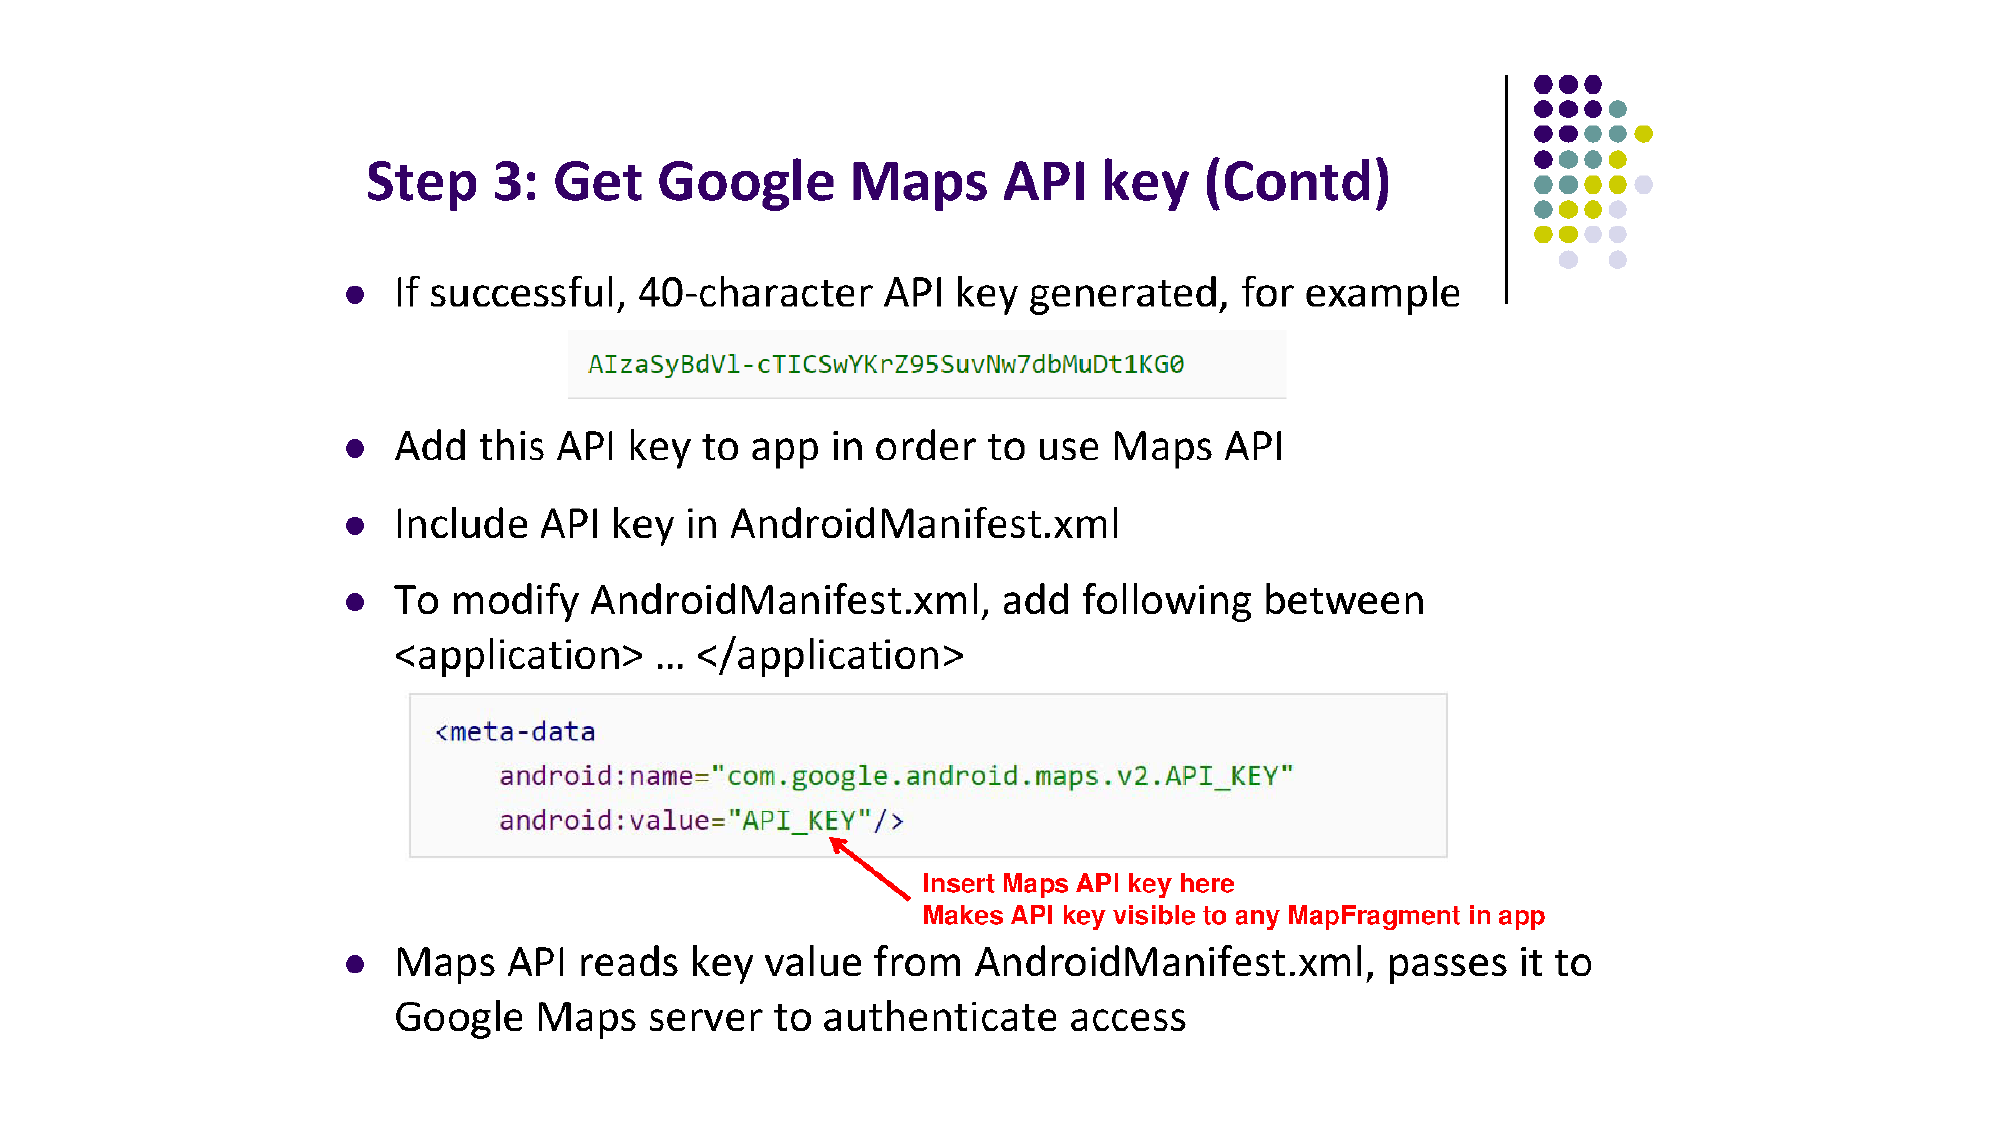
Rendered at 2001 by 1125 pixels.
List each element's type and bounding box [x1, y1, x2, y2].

picture [249, 0, 1750, 1125]
